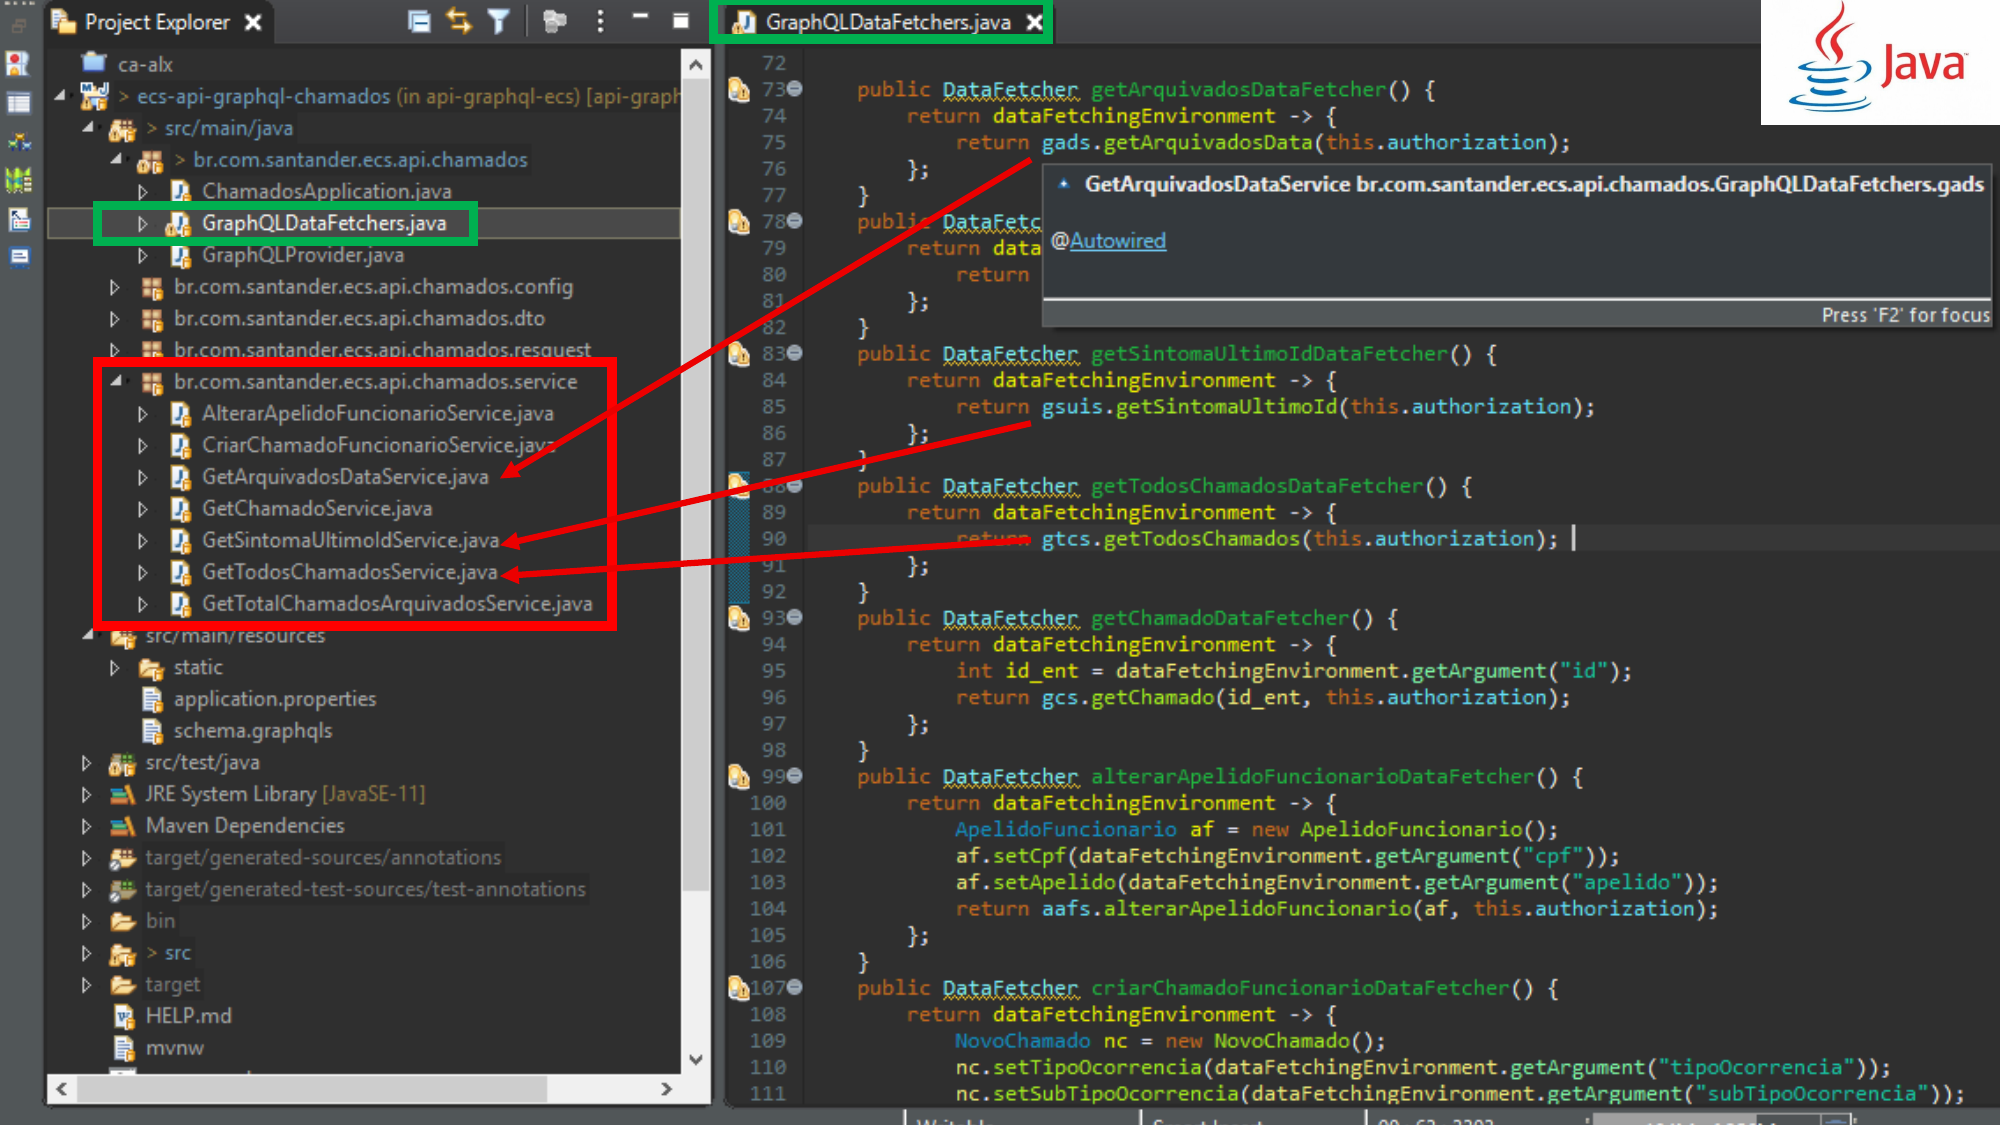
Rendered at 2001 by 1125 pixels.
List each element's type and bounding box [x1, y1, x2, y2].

text_box [499, 539, 1031, 577]
text_box [499, 423, 1031, 539]
picture [0, 0, 2000, 1125]
text_box [499, 159, 1031, 423]
